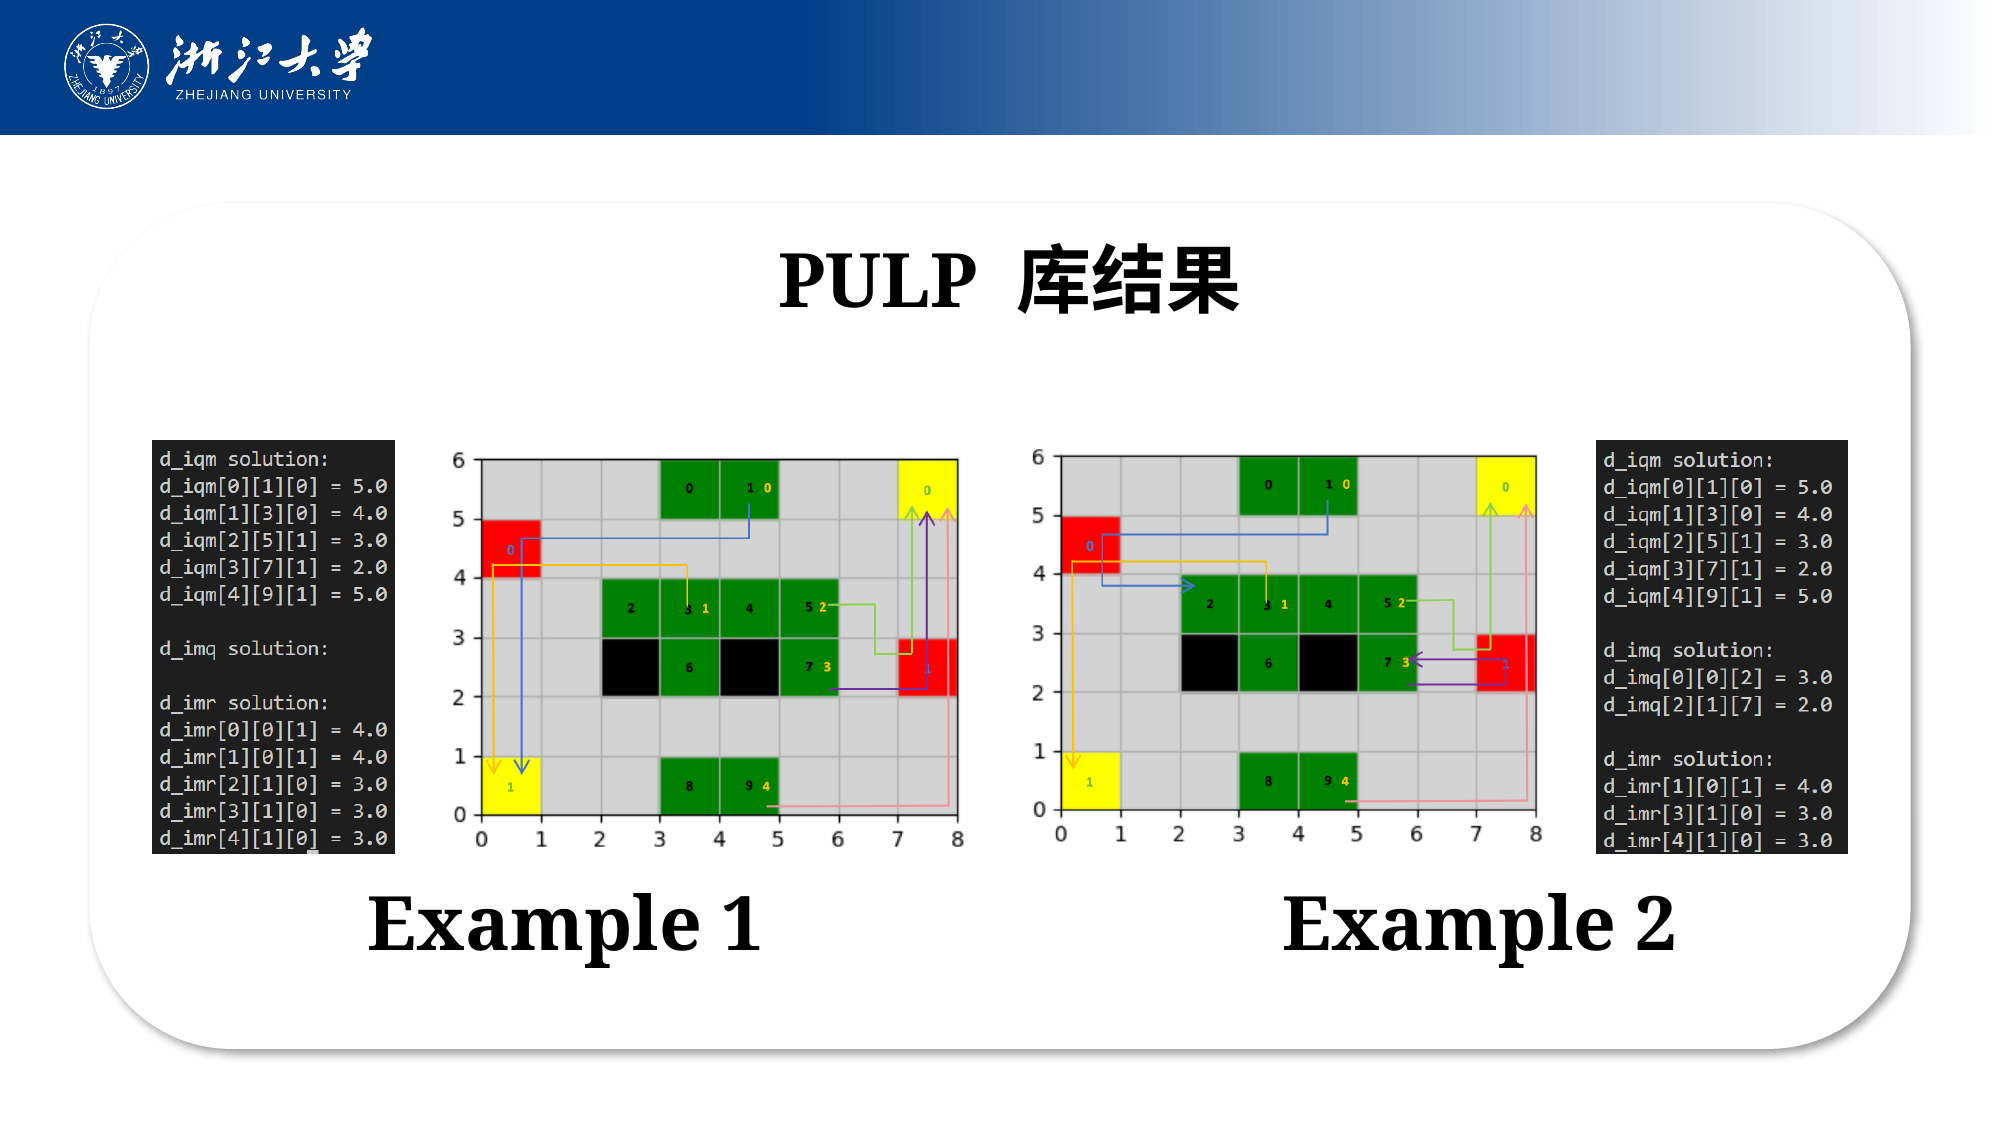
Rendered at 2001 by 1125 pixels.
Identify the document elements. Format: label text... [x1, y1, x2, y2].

text_box Example 2 [1206, 867, 1755, 973]
picture [1596, 440, 1848, 854]
picture [1010, 435, 1567, 855]
picture [152, 440, 395, 854]
picture [424, 426, 981, 854]
text_box Example 1 [292, 867, 840, 973]
text_box [89, 203, 1911, 1049]
text_box PULP 库结果 [540, 224, 1460, 330]
